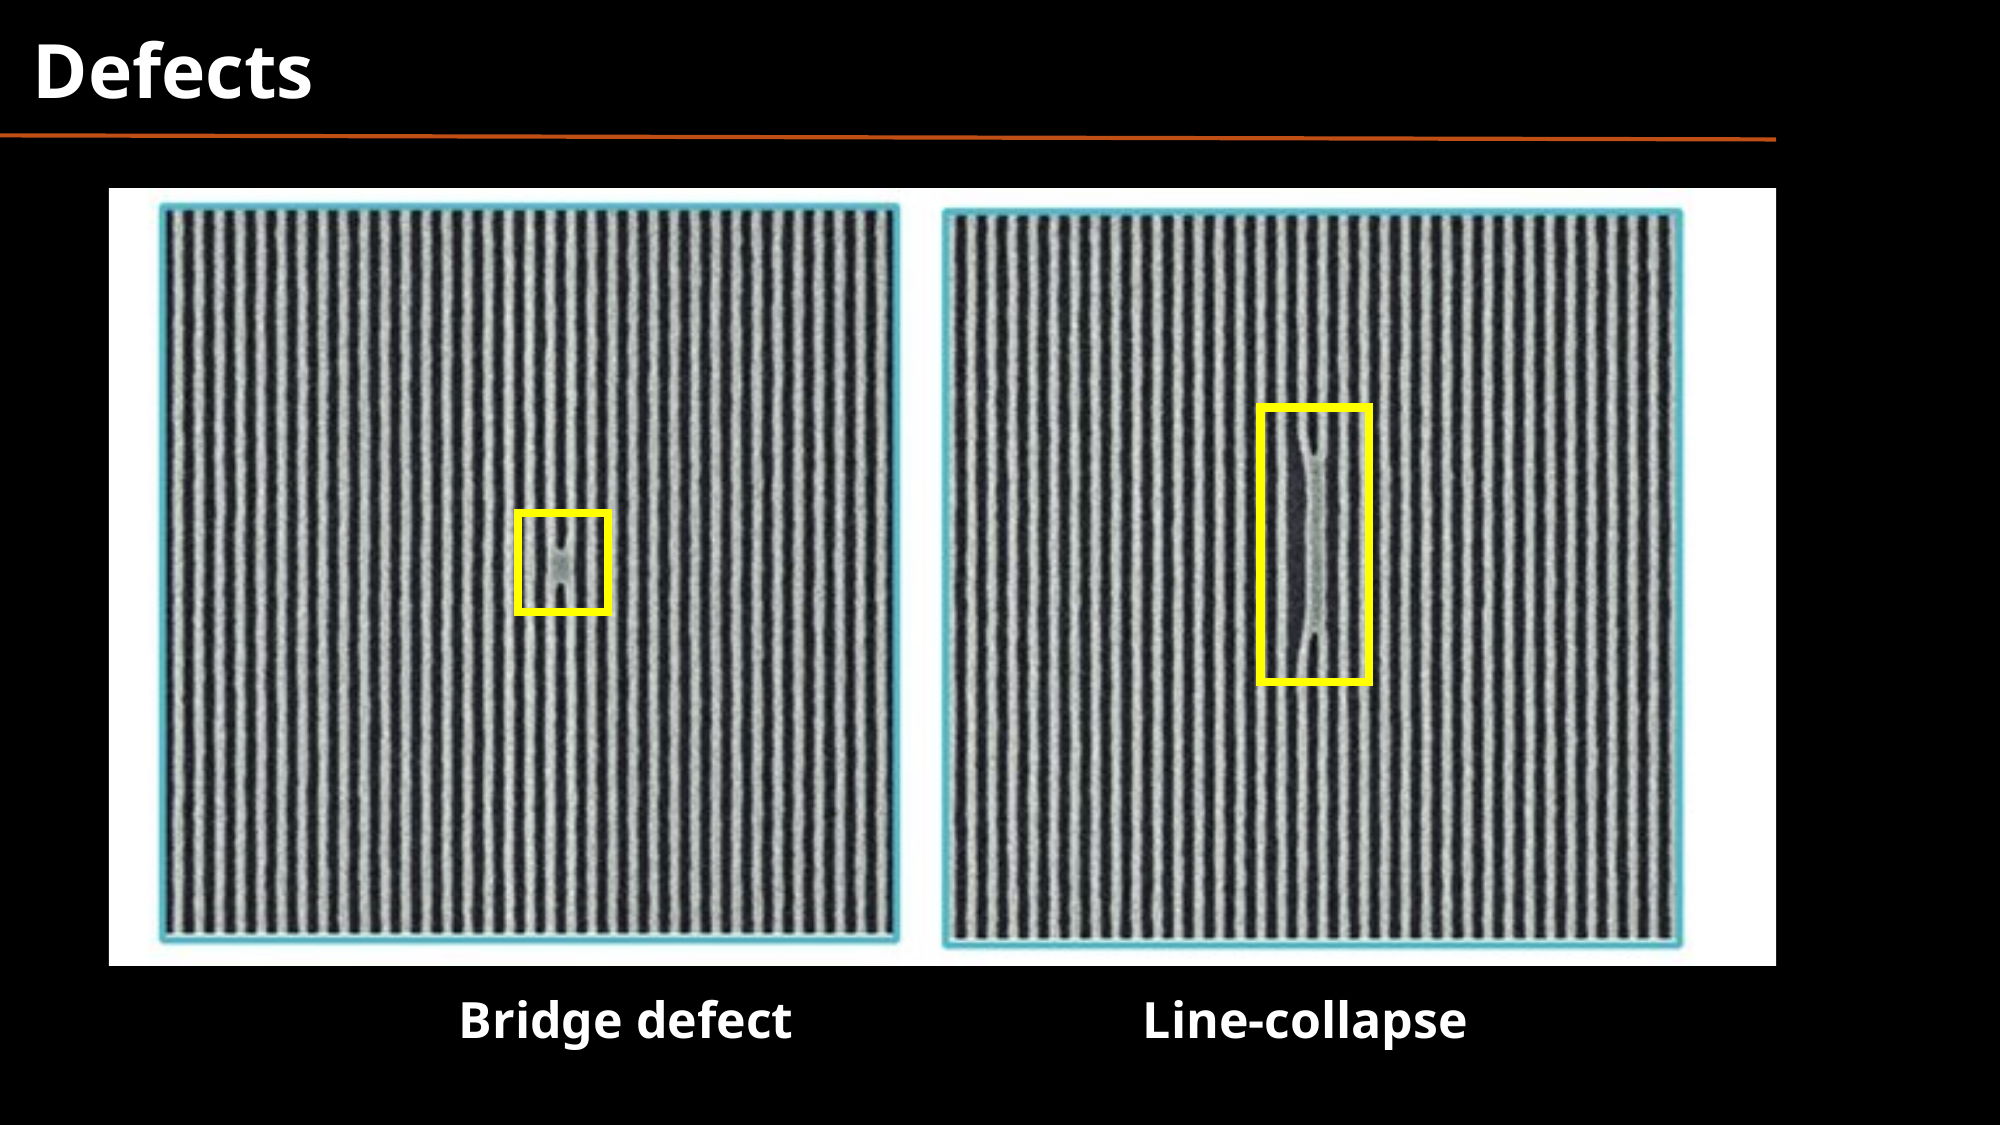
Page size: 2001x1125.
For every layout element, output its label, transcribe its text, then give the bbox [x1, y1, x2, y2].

picture [108, 187, 1777, 966]
text_box Line-collapse [1128, 981, 1483, 1056]
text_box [0, 134, 1777, 140]
text_box Defects [18, 15, 329, 121]
text_box Bridge defect [444, 981, 809, 1056]
